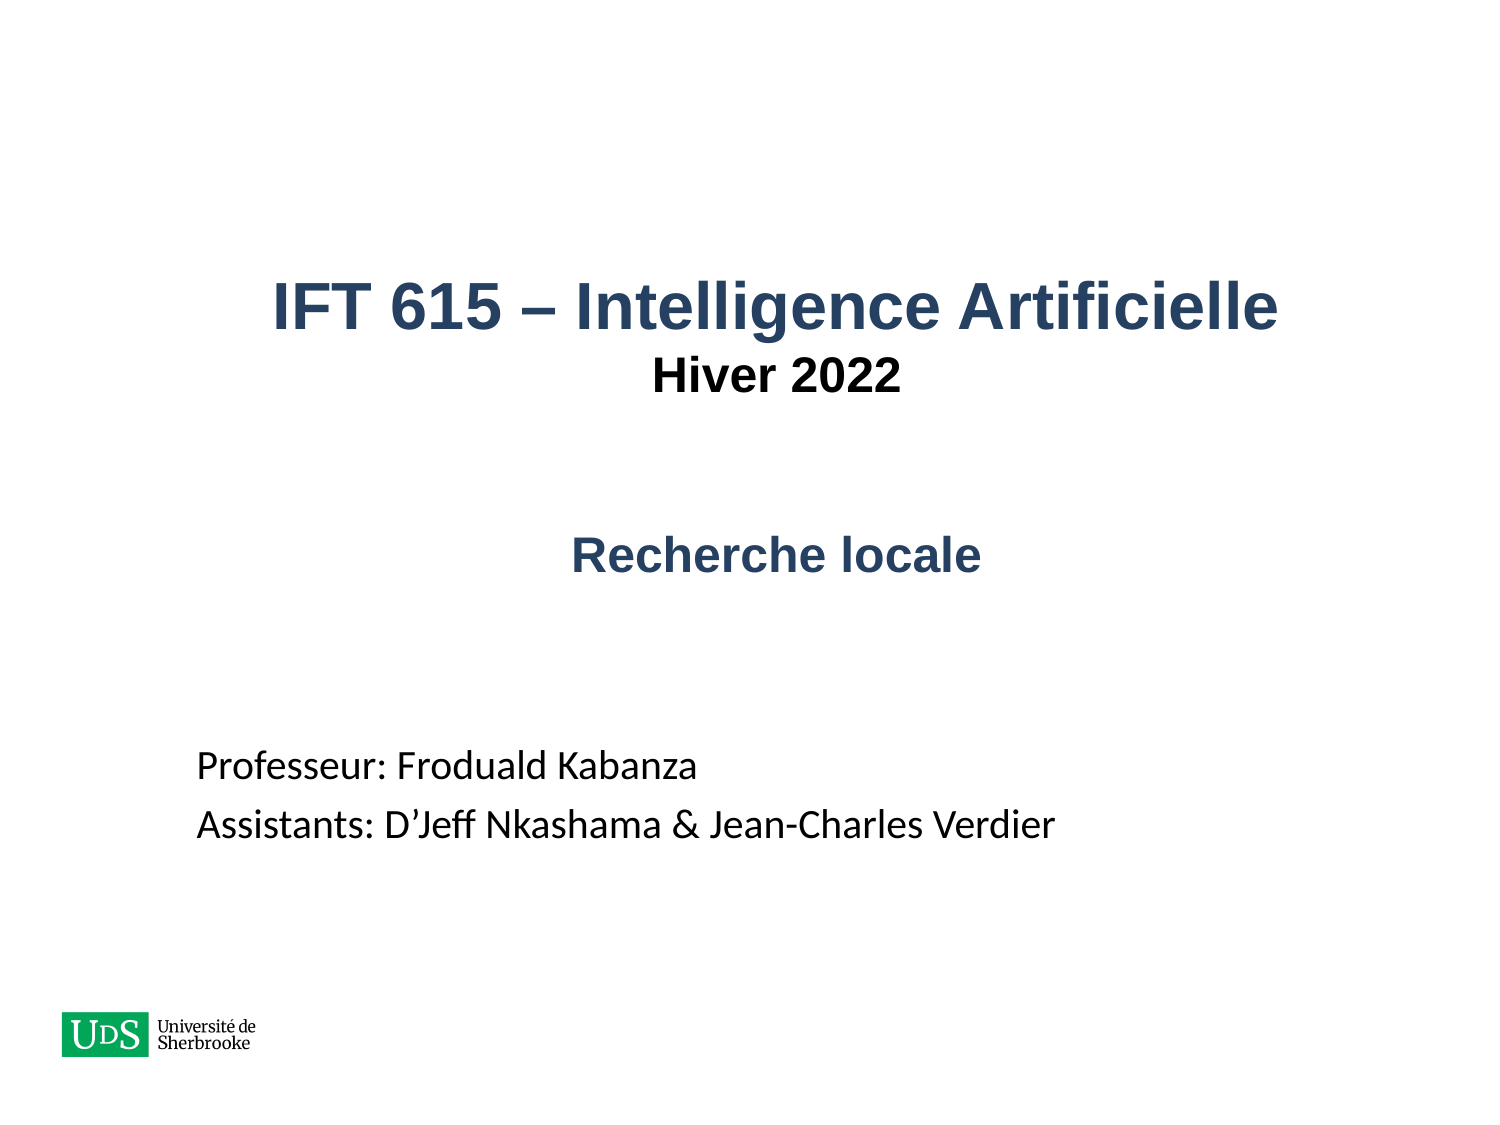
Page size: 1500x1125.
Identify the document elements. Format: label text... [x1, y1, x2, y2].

picture [44, 994, 273, 1075]
title IFT 615 – Intelligence Artificielle Hiver 2022 Recherche locale [134, 210, 1420, 696]
subtitle Professeur: Froduald Kabanza Assistants: D’Jeff Nkashama & Jean-Charles Verdier [181, 730, 1420, 915]
